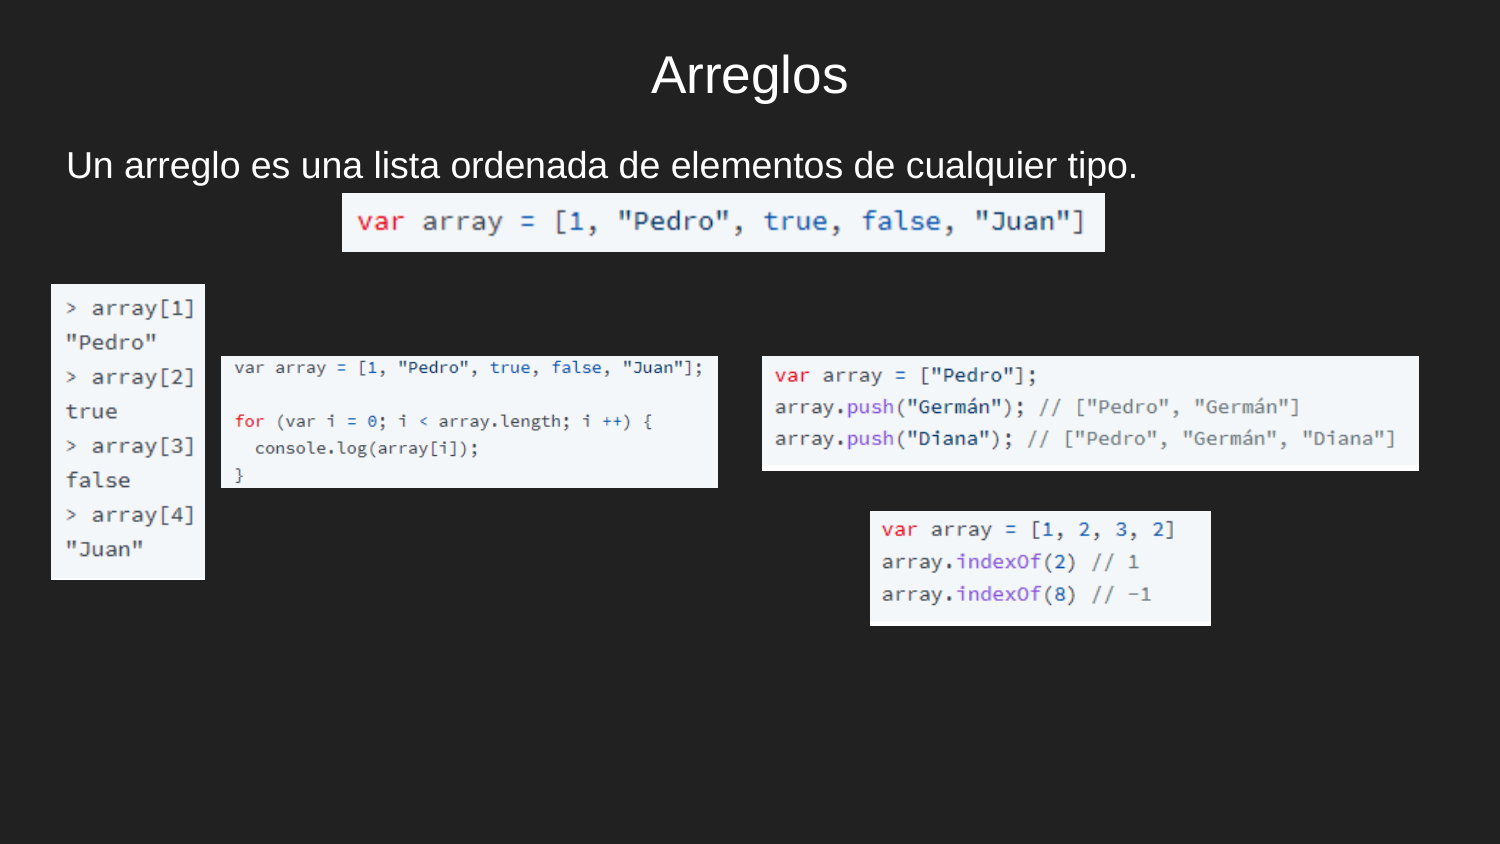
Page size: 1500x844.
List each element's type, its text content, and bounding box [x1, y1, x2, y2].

picture [761, 356, 1419, 471]
picture [50, 284, 205, 581]
picture [342, 193, 1105, 252]
title Arreglos [51, 25, 1449, 119]
picture [870, 511, 1211, 626]
list Un arreglo es una lista ordenada de elementos de cualquier tipo. [51, 119, 1449, 680]
picture [221, 356, 718, 488]
